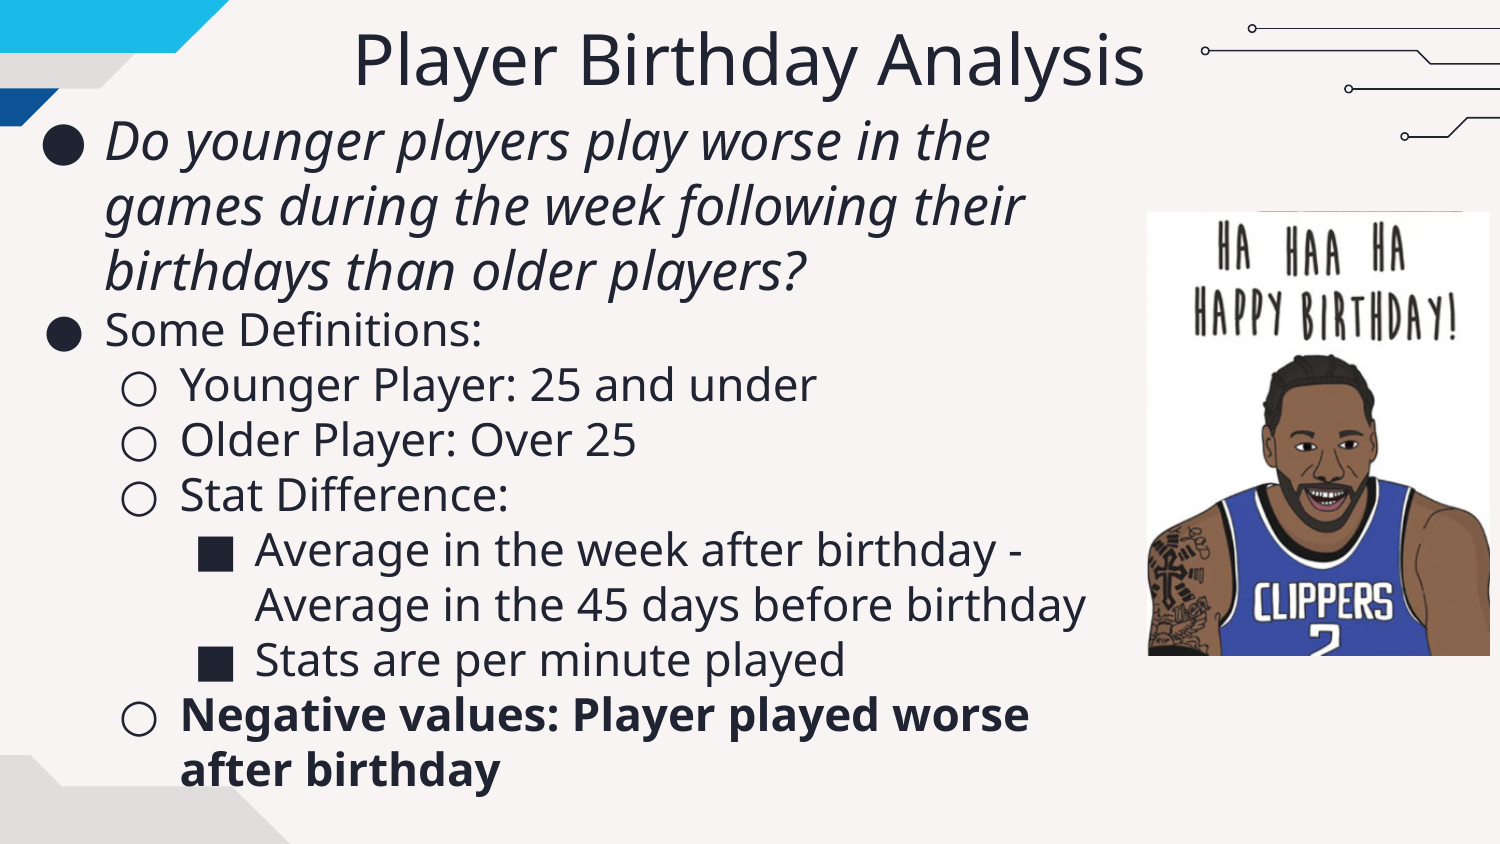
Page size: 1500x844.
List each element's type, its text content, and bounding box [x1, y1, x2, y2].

text_box Player Birthday Analysis [0, 0, 1500, 115]
text_box [14, 304, 547, 788]
picture [1146, 210, 1490, 656]
text_box Do younger players play worse in the games during the week following their birthdays than older players? Some Definitions: Younger Player: 25 and under Older Player: Over 25 Stat Difference: Average in the week after birthday - Average in the 45 days before birthday Stats are per minute played Negative values: Player played worse after birthday [14, 91, 1147, 304]
